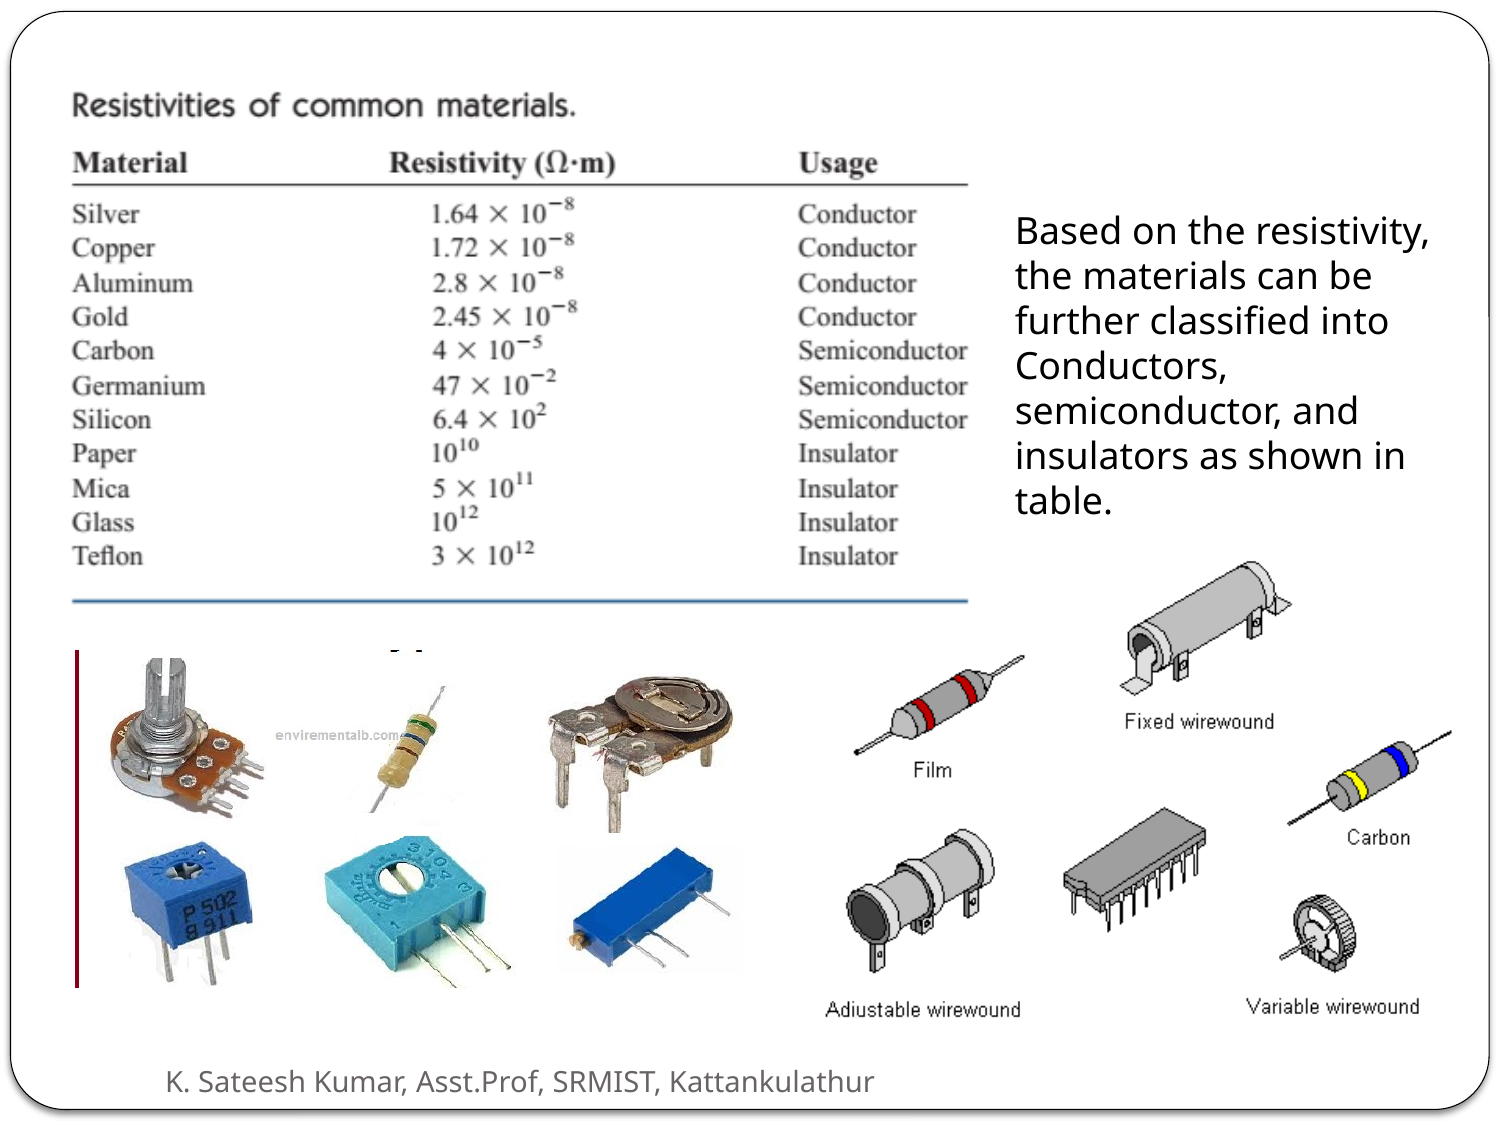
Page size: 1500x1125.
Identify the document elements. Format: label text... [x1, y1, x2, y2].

picture [74, 649, 743, 988]
picture [49, 87, 1458, 1026]
footer K. Sateesh Kumar, Asst.Prof, SRMIST, Kattankulathur [150, 1042, 973, 1118]
text_box Based on the resistivity, the materials can be further classified into Conductors, semiconductor, and insulators as shown in table. [999, 199, 1475, 530]
